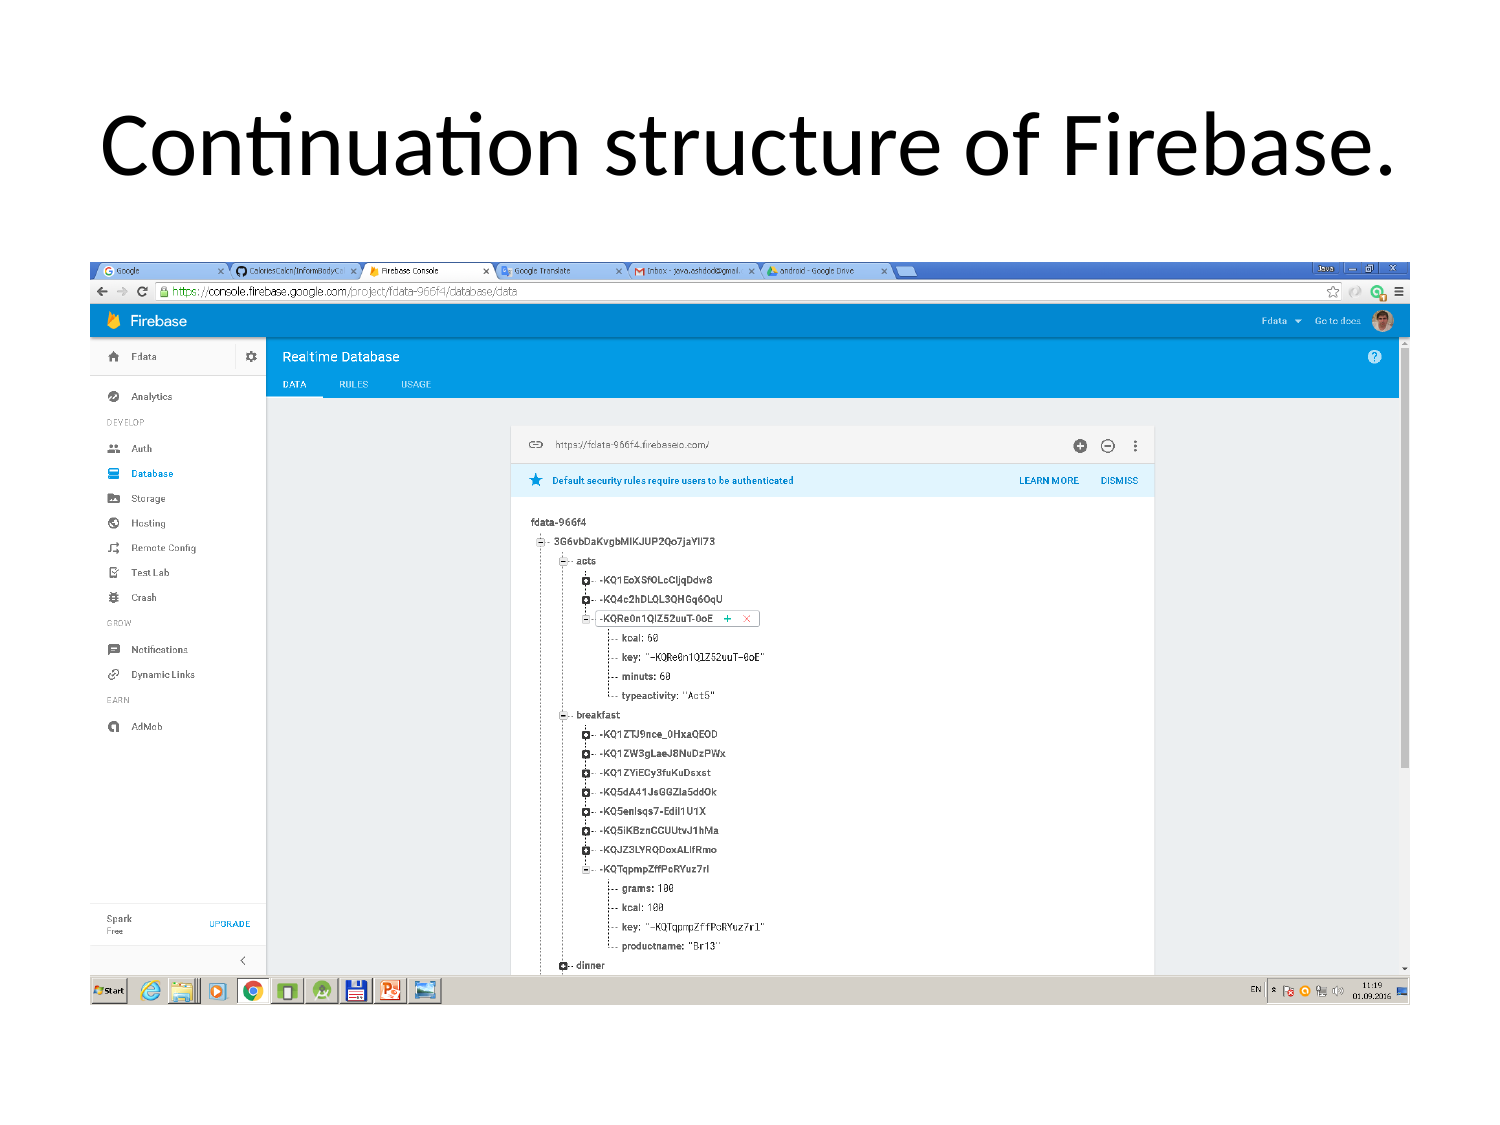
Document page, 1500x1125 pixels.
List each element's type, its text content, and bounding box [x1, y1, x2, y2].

title Continuation structure of Firebase. [75, 45, 1425, 233]
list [89, 262, 1411, 1006]
